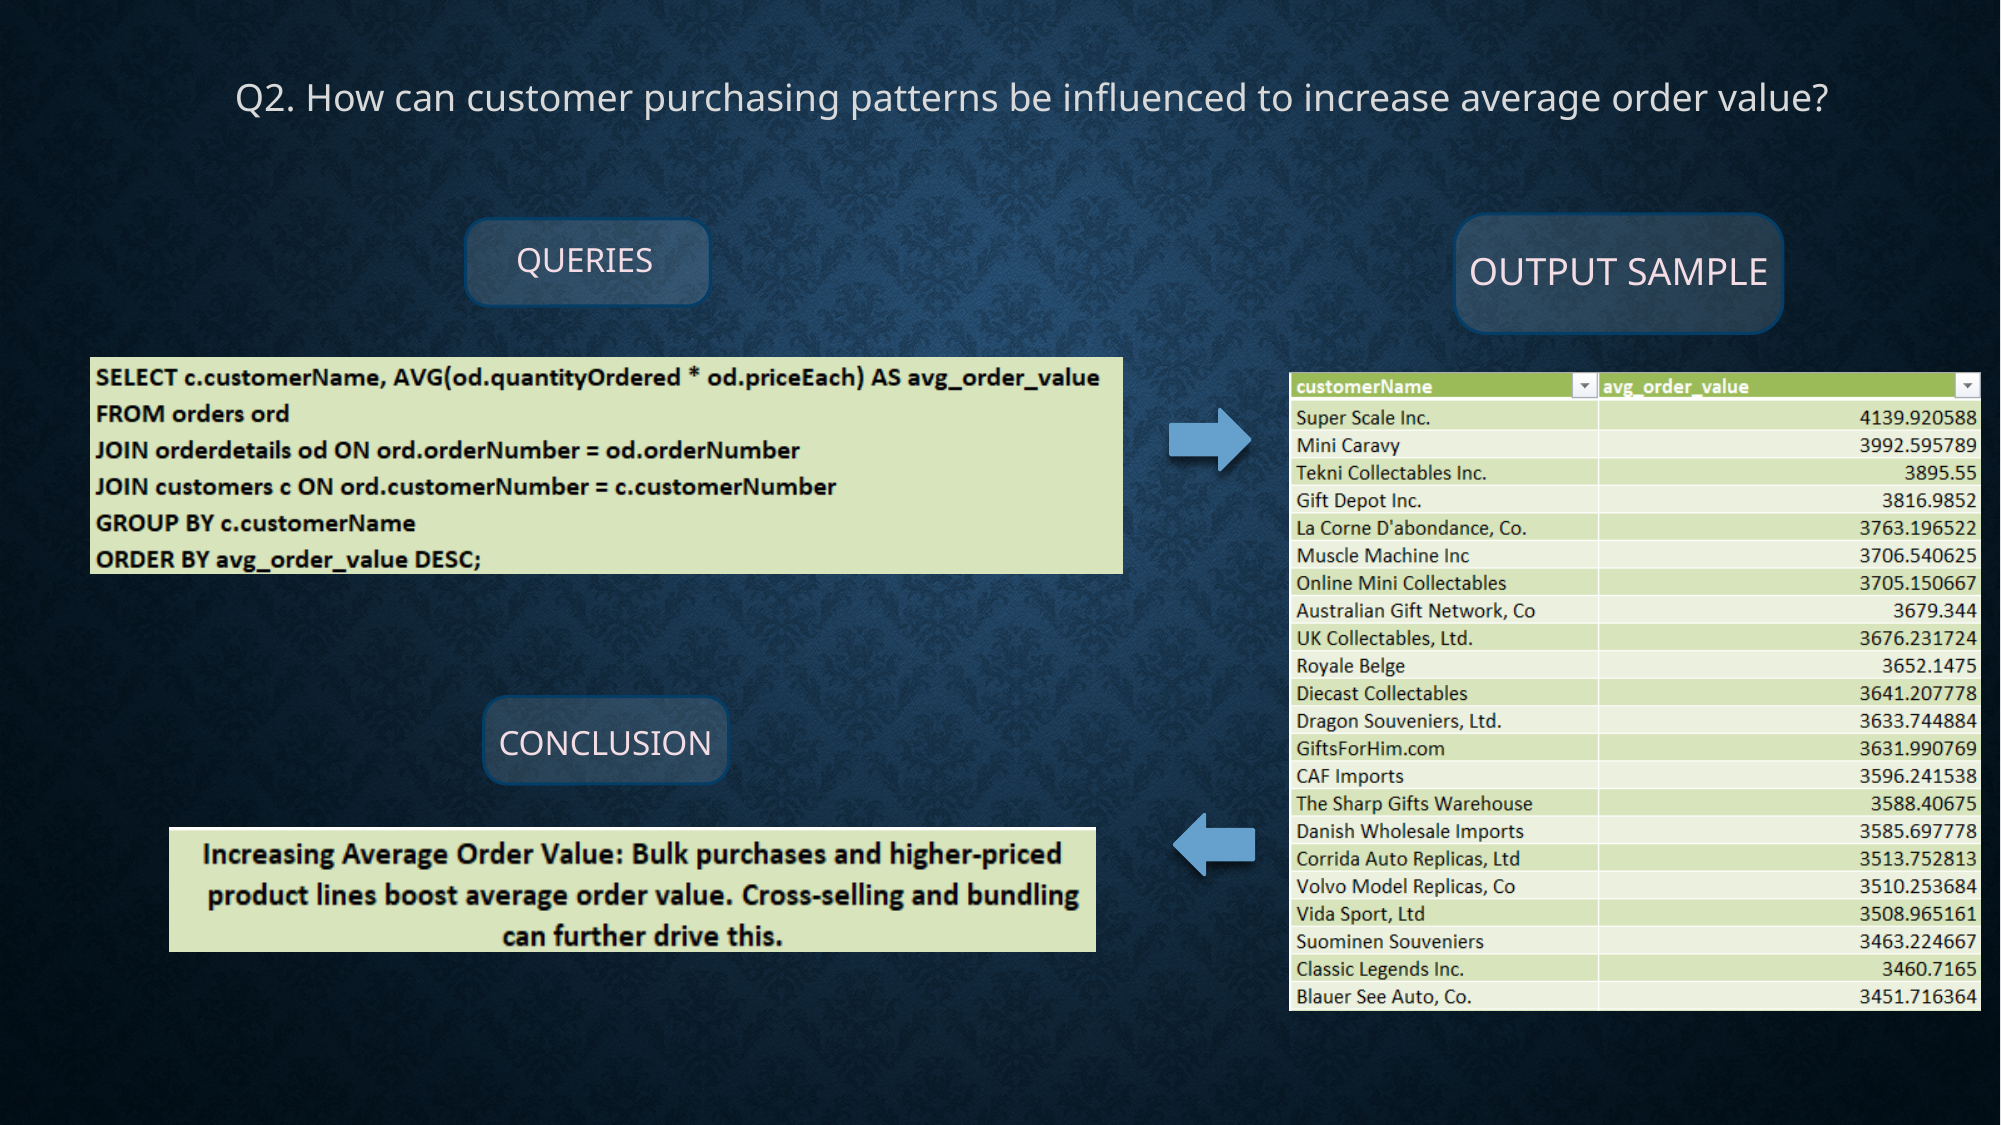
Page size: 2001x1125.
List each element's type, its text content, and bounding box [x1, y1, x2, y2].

picture [89, 356, 1123, 575]
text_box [483, 696, 756, 785]
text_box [464, 218, 711, 307]
text_box [1173, 812, 1256, 877]
text_box Q2. How can customer purchasing patterns be influenced to increase average order value? [220, 66, 1865, 127]
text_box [1453, 213, 1890, 334]
text_box [1169, 407, 1252, 472]
picture [1288, 372, 1982, 1011]
picture [168, 827, 1097, 952]
